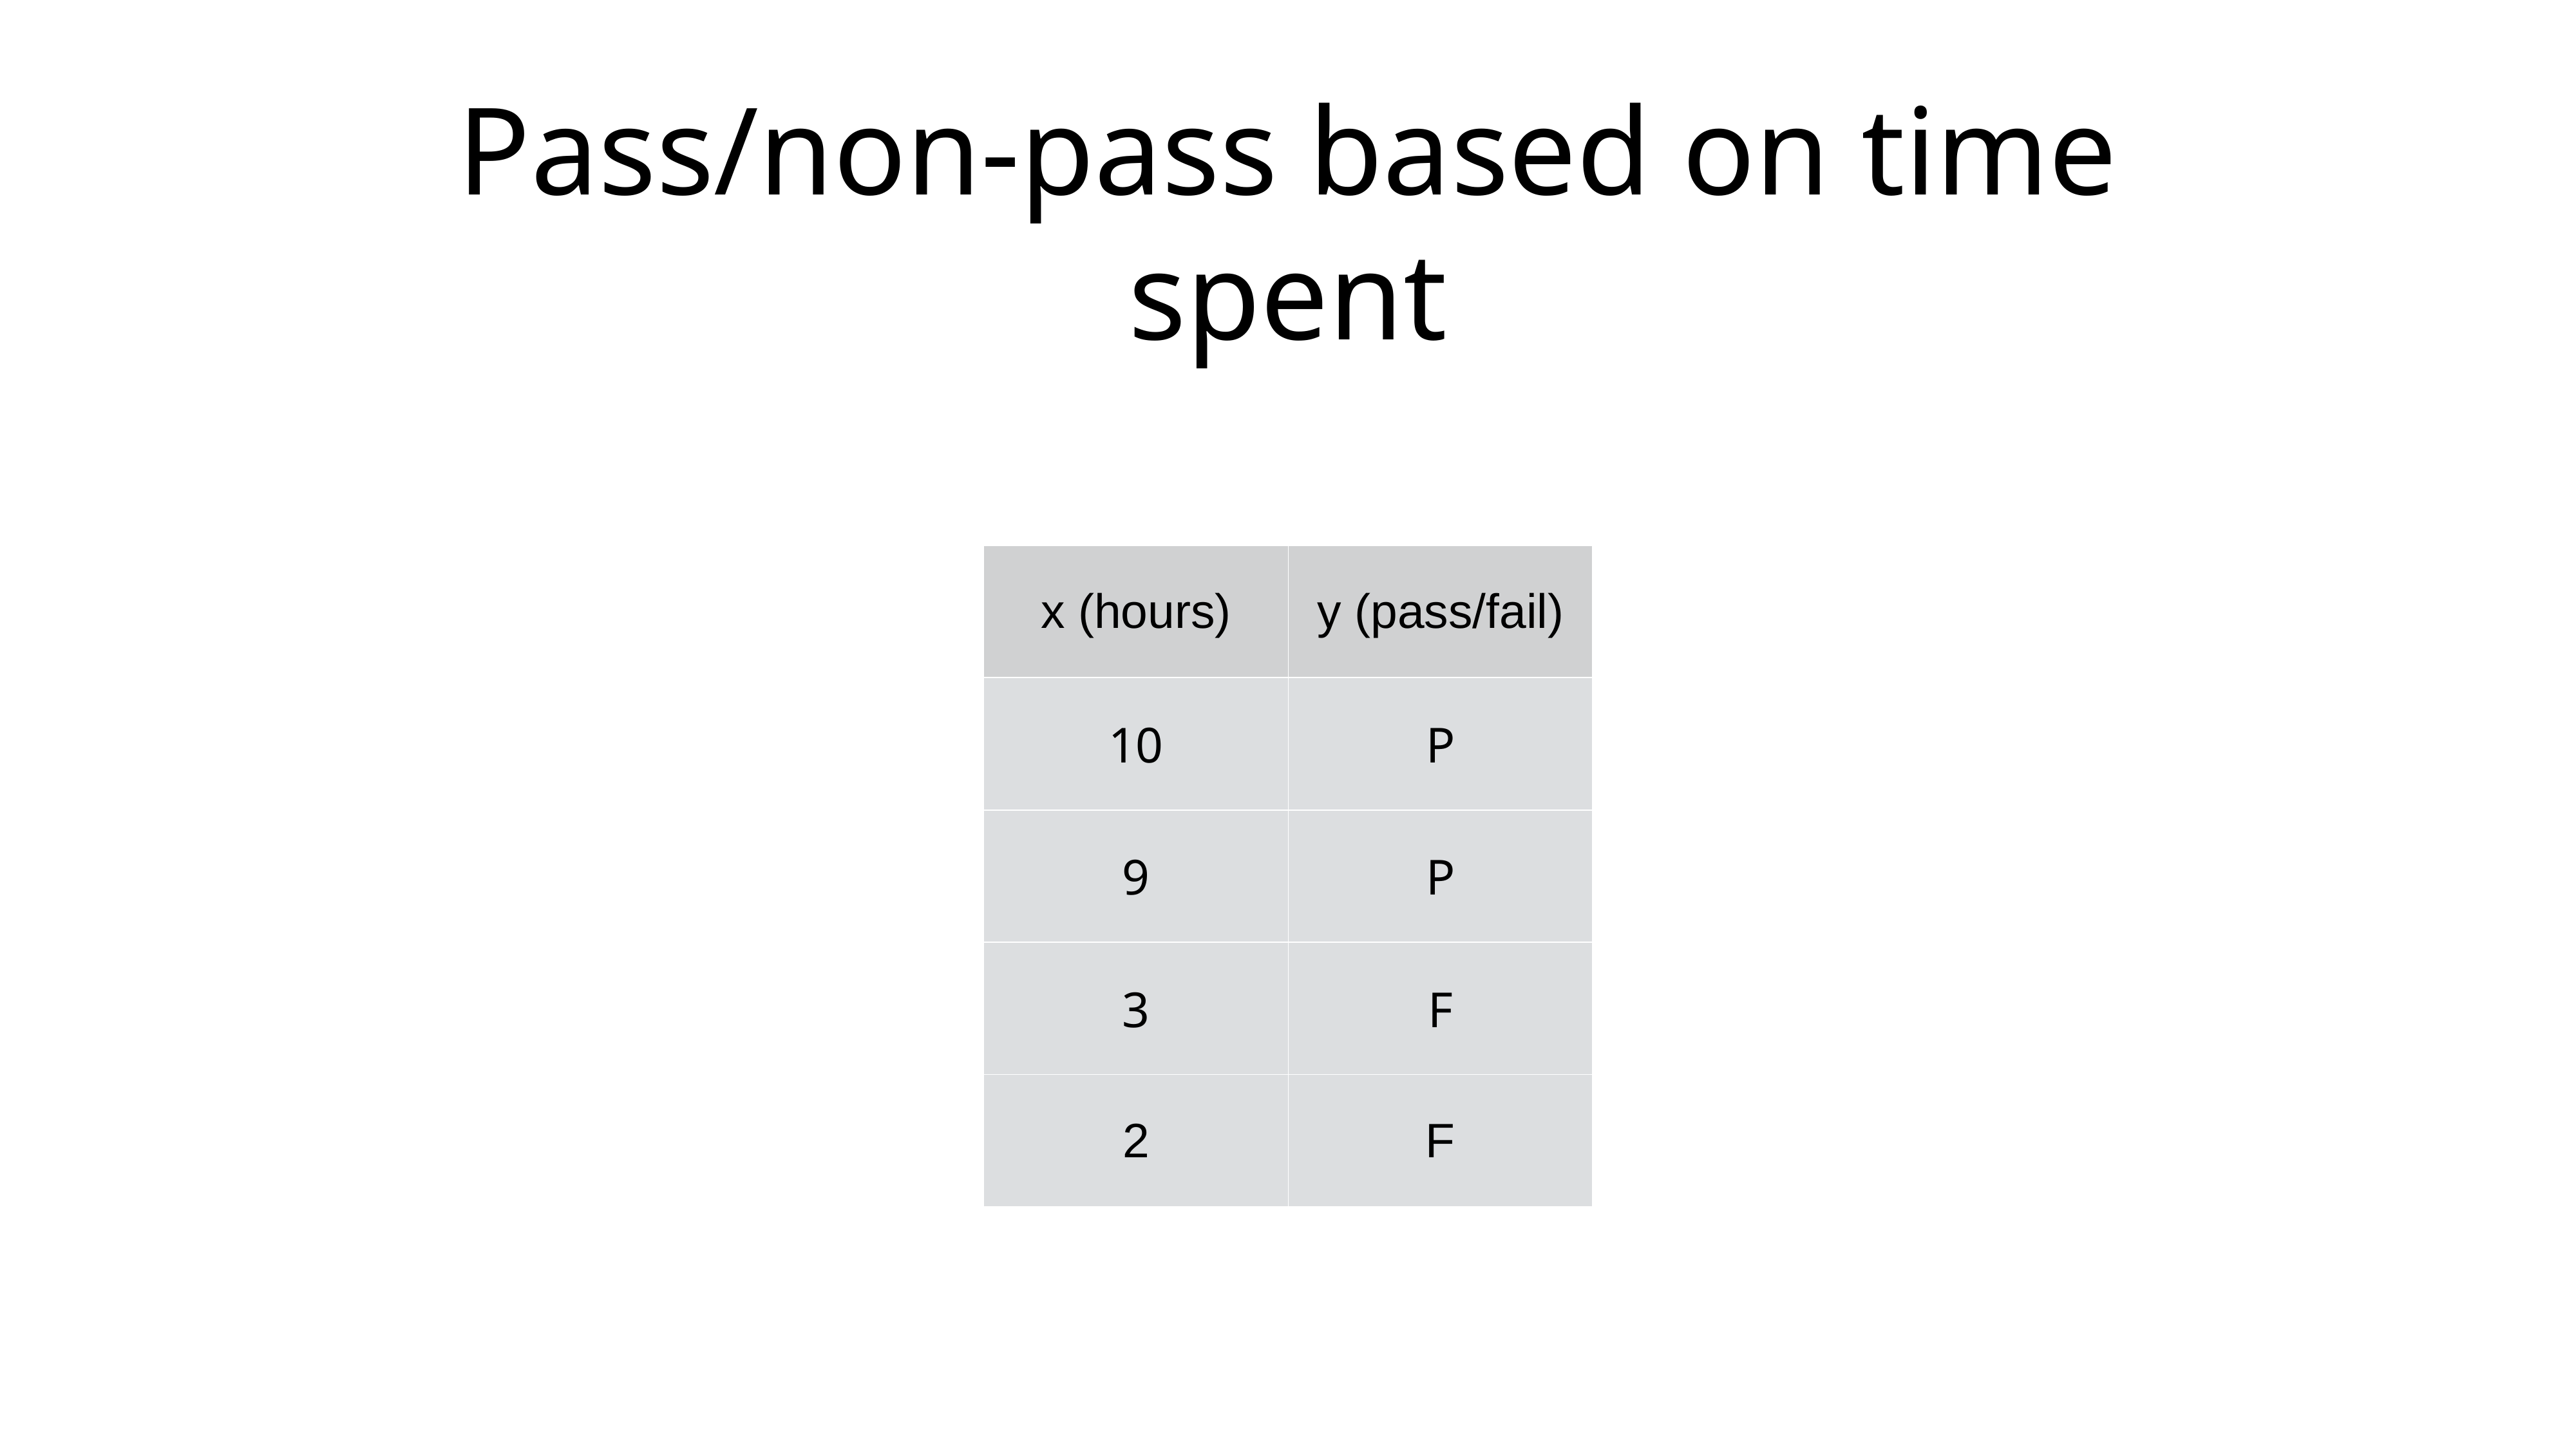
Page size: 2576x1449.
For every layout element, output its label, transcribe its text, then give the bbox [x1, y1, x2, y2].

title Pass/non-pass based on time spent [406, 37, 2170, 401]
table_cell 10 [984, 678, 1288, 810]
table_cell 9 [984, 811, 1288, 942]
table_cell F [1289, 943, 1592, 1074]
table_cell 3 [984, 943, 1288, 1074]
table_header y (pass/fail) [1289, 546, 1592, 677]
table_header x (hours) [984, 546, 1288, 677]
table_cell P [1289, 678, 1592, 810]
table_cell P [1289, 811, 1592, 942]
table_cell 2 [984, 1075, 1288, 1206]
table_cell F [1289, 1075, 1592, 1206]
